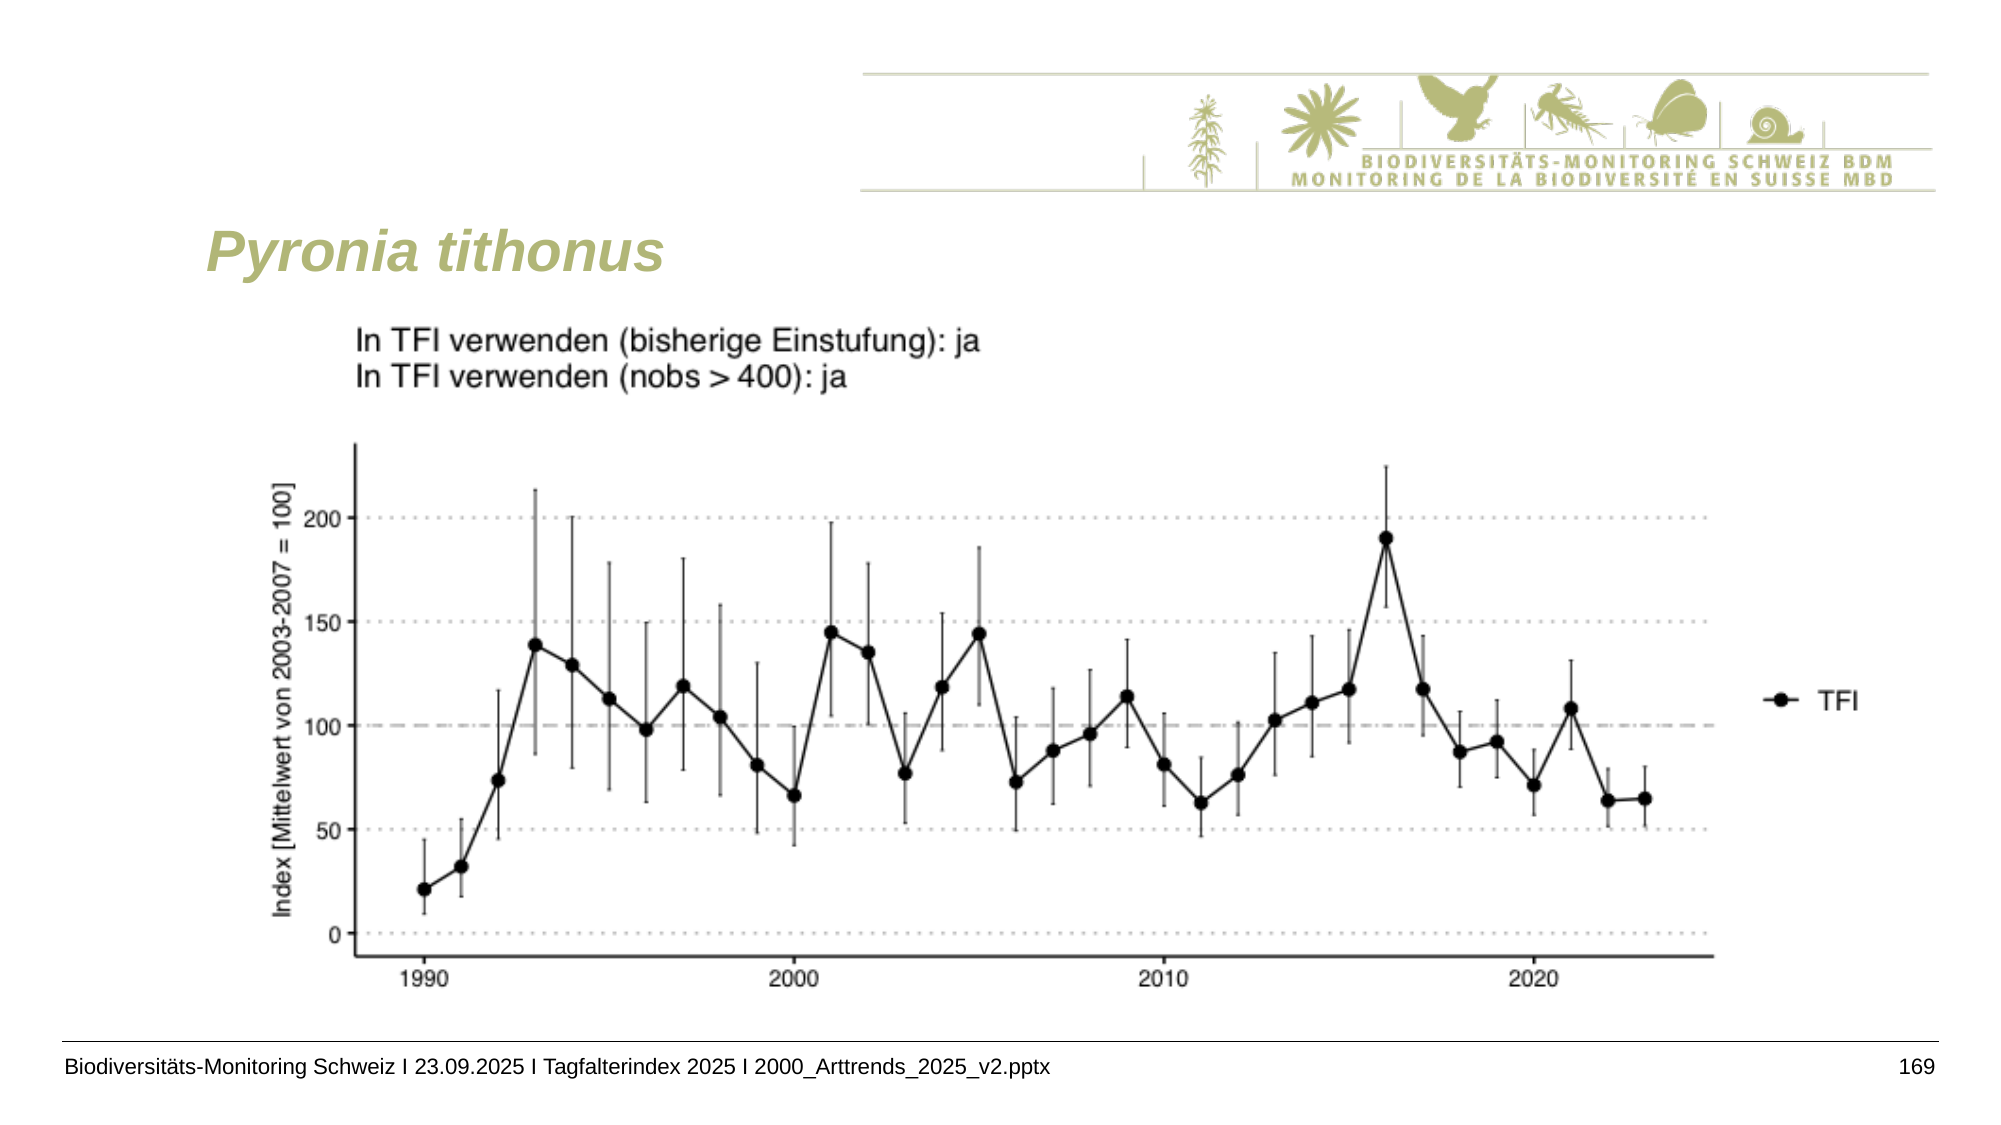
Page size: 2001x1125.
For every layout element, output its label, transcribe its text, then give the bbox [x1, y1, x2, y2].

picture [258, 312, 1890, 1038]
title Pyronia tithonus [206, 213, 1941, 301]
footer Biodiversitäts-Monitoring Schweiz I 23.09.2025 I Tagfalterindex 2025 I 2000_Arttrends_2025_v2.pptx [64, 1052, 1287, 1080]
